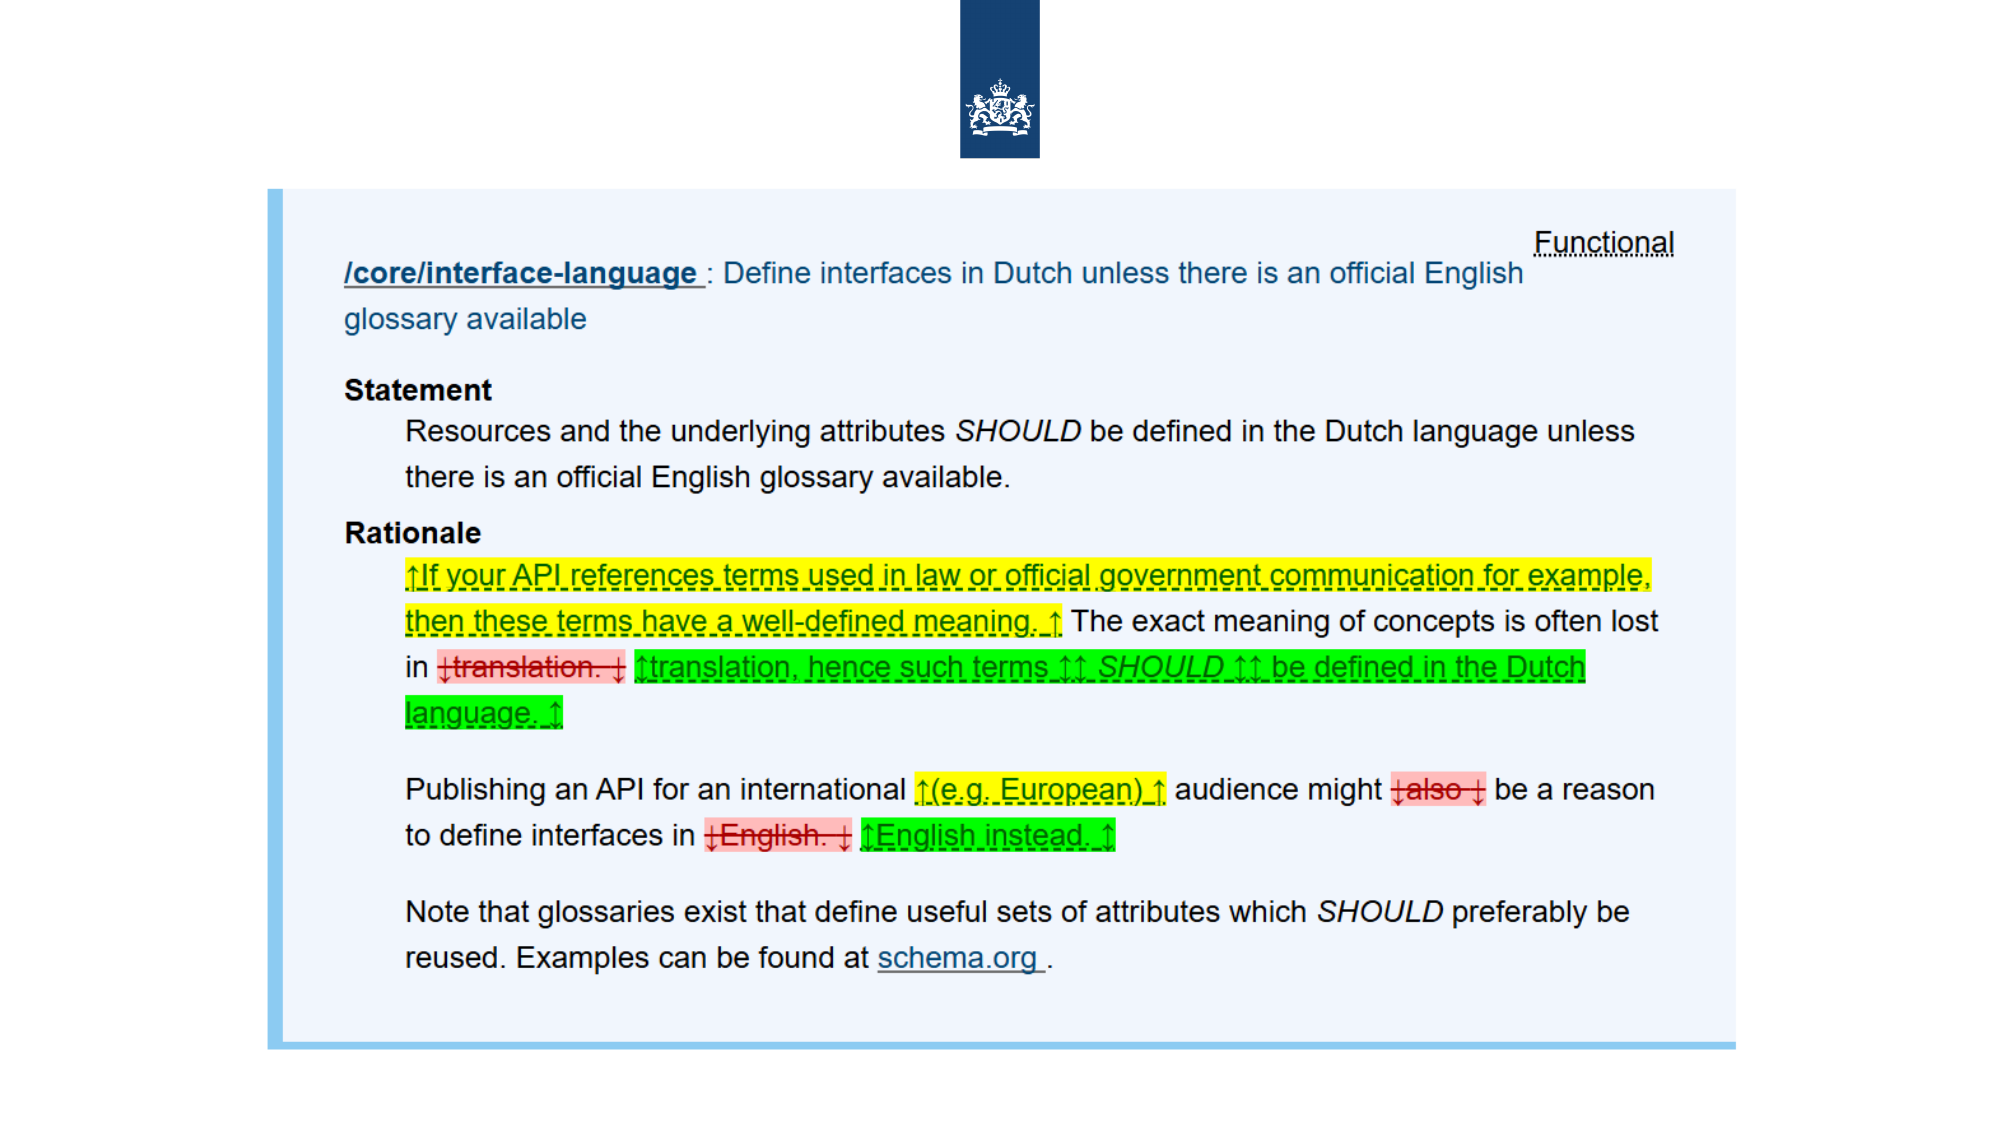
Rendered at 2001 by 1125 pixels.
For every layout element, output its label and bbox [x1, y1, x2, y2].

picture [255, 0, 1745, 1056]
